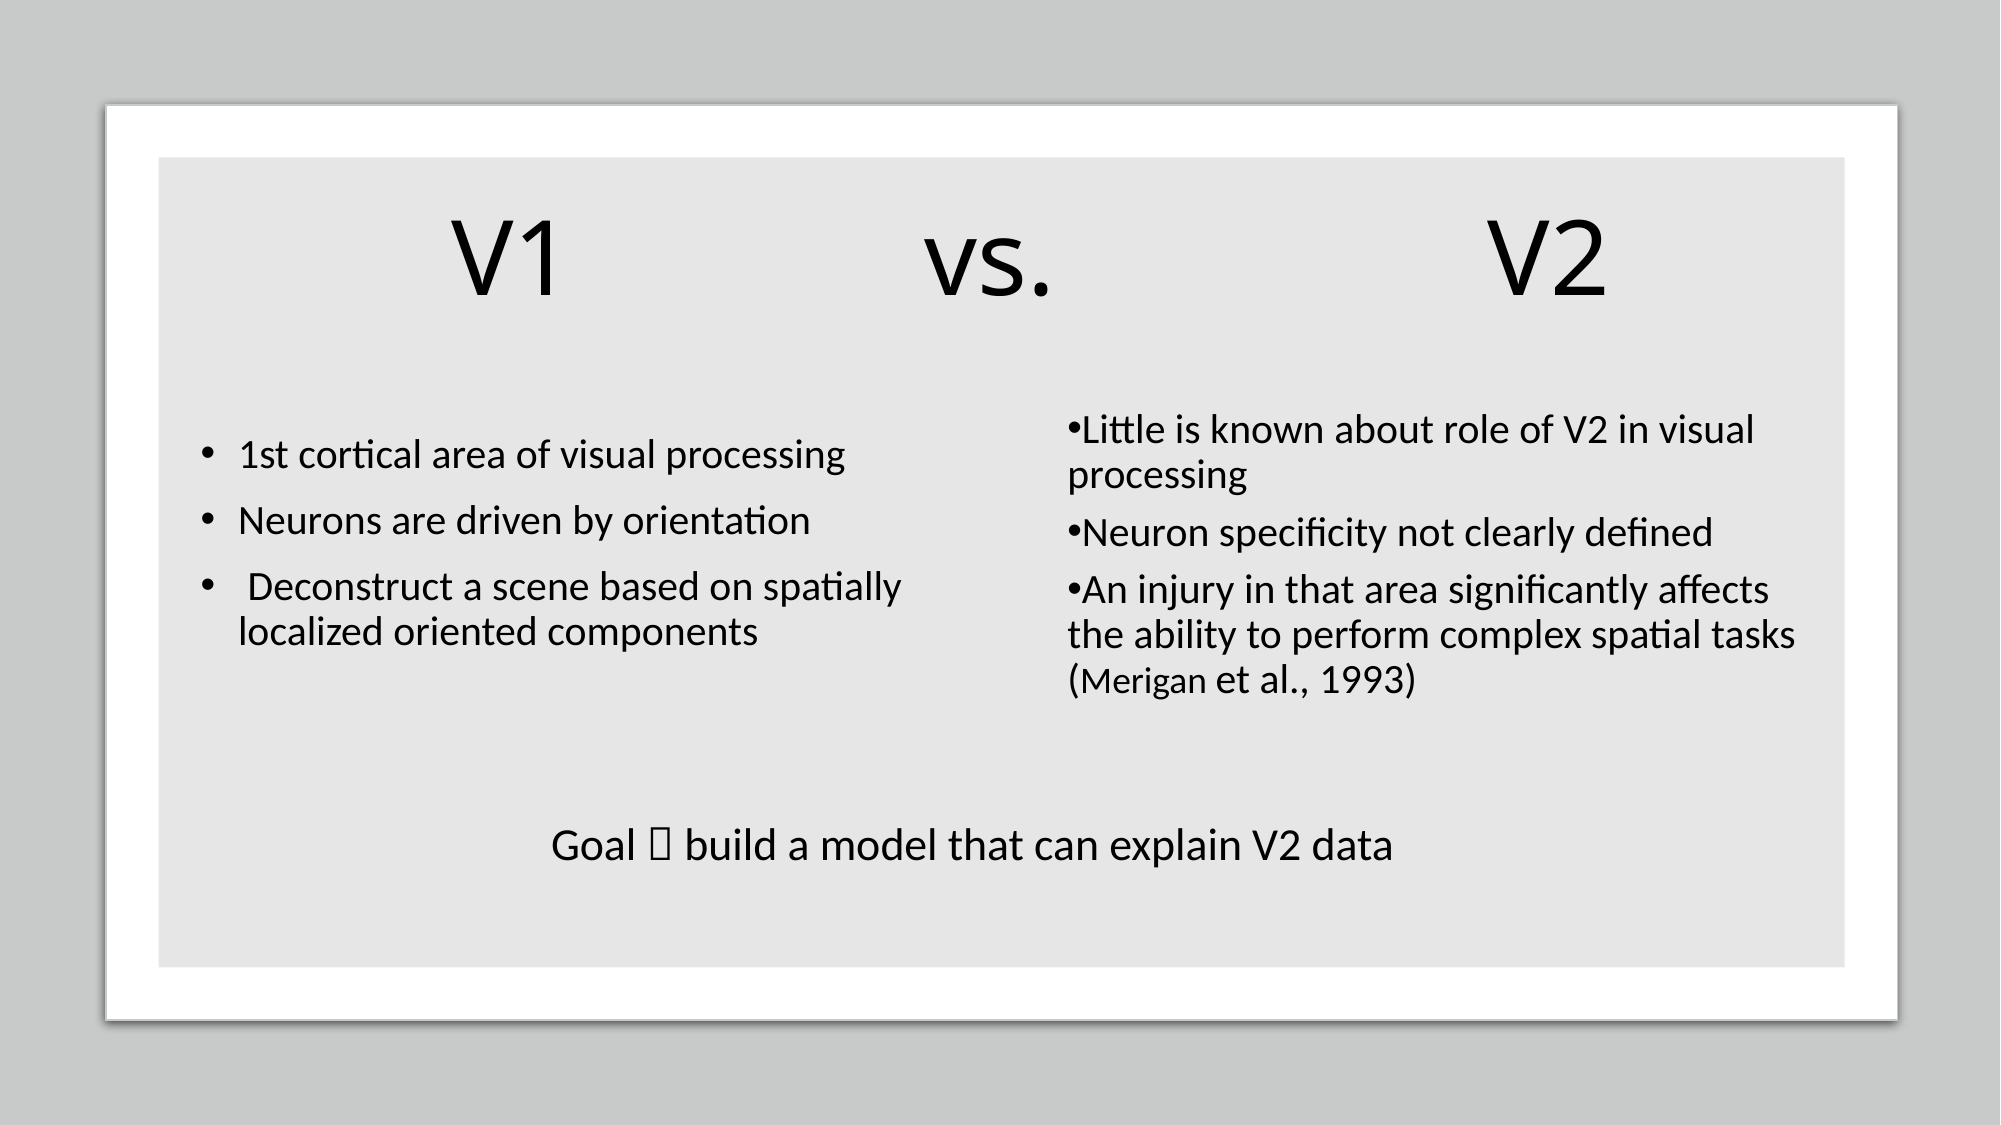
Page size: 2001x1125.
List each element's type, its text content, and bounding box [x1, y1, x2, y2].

text_box [105, 104, 1898, 1021]
title V1 vs. V2 [263, 176, 1799, 348]
text_box Little is known about role of V2 in visual processing Neuron specificity not clearly defined An injury in that area significantly affects the ability to perform complex spatial tasks (Merigan et al., 1993) [1052, 399, 1826, 843]
text_box [158, 156, 1846, 968]
text_box [0, 0, 2000, 1125]
list 1st cortical area of visual processing Neurons are driven by orientation Deconstruct a scene based on spatially localized oriented components [185, 425, 948, 868]
text_box Goal  build a model that can explain V2 data [536, 807, 1569, 878]
